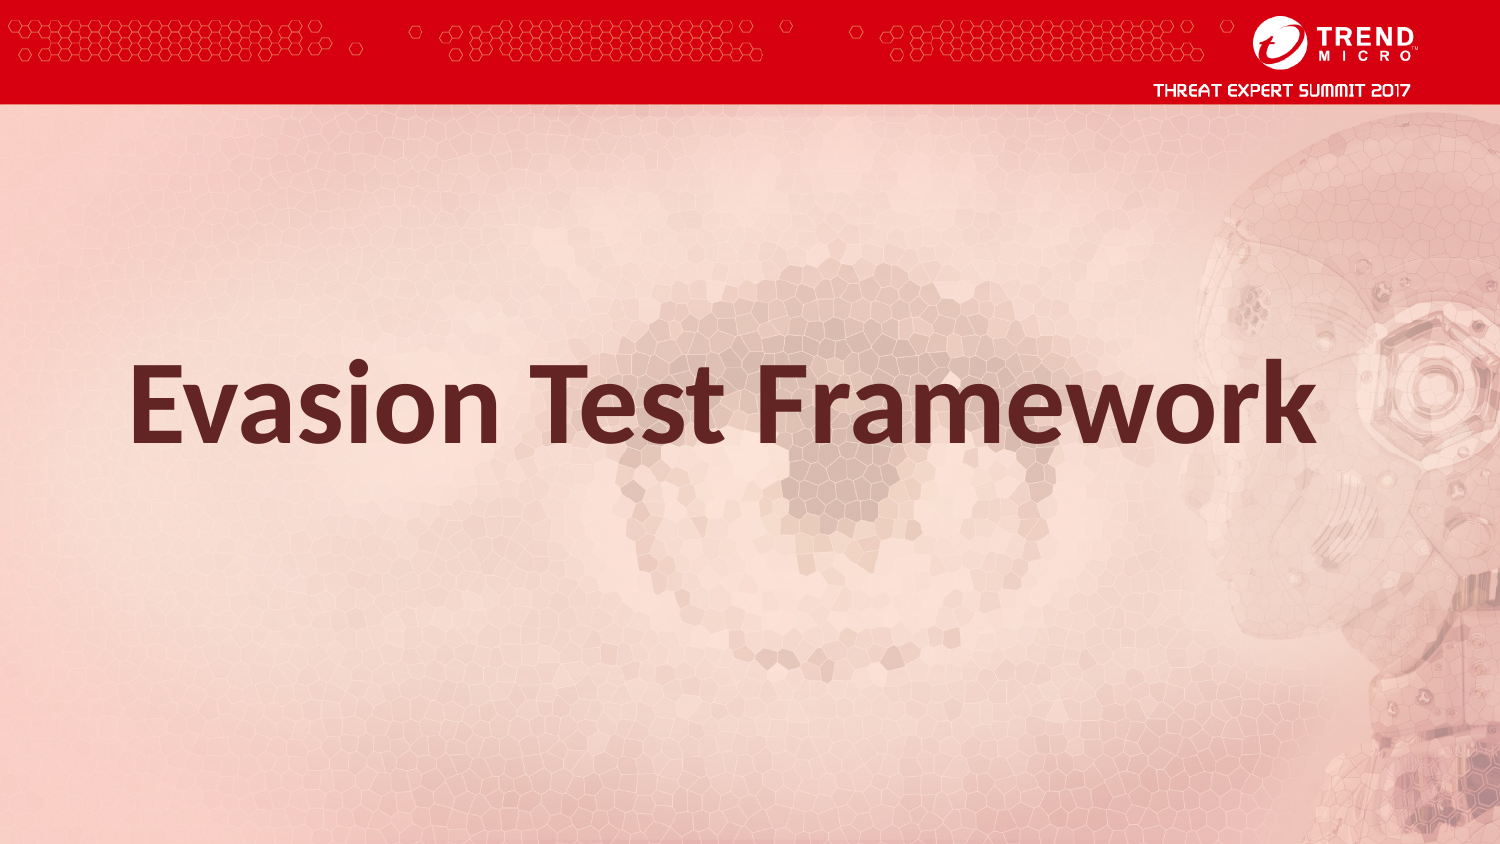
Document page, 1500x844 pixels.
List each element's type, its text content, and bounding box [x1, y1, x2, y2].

picture [0, 0, 1500, 844]
list Evasion Test Framework [112, 315, 1400, 564]
